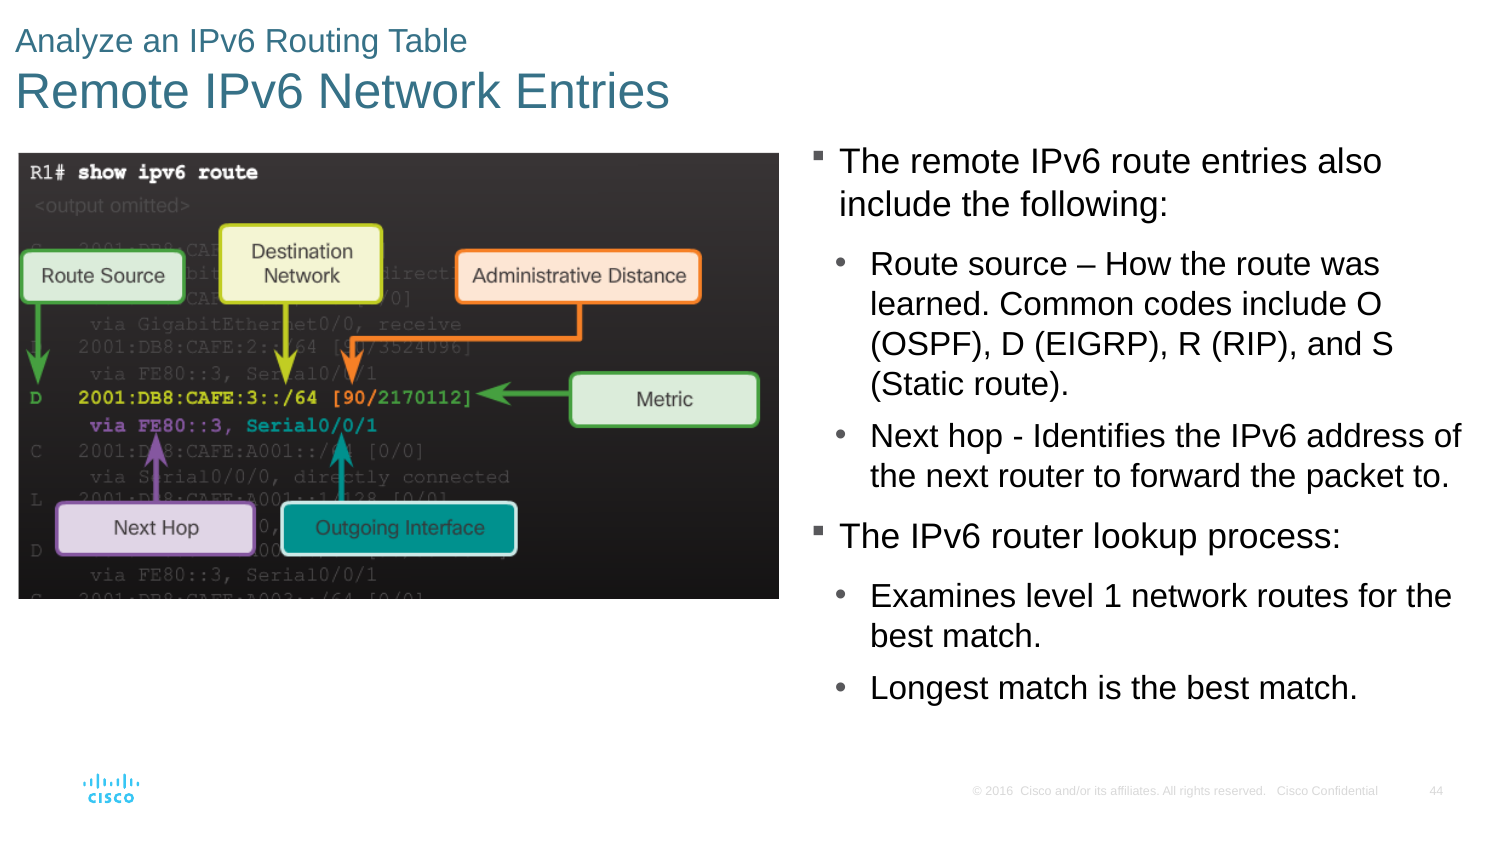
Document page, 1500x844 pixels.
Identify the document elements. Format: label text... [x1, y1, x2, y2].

title Analyze an IPv6 Routing Table Remote IPv6 Network Entries [0, 6, 1500, 131]
list The remote IPv6 route entries also include the following: Route source – How the route was learned. Common codes include O (OSPF), D (EIGRP), R (RIP), and S (Static route). Next hop - Identifies the IPv6 address of the next router to forward the packet to. The IPv6 router lookup process: Examines level 1 network routes for the best match. Longest match is the best match. [796, 131, 1487, 844]
picture [17, 151, 780, 599]
